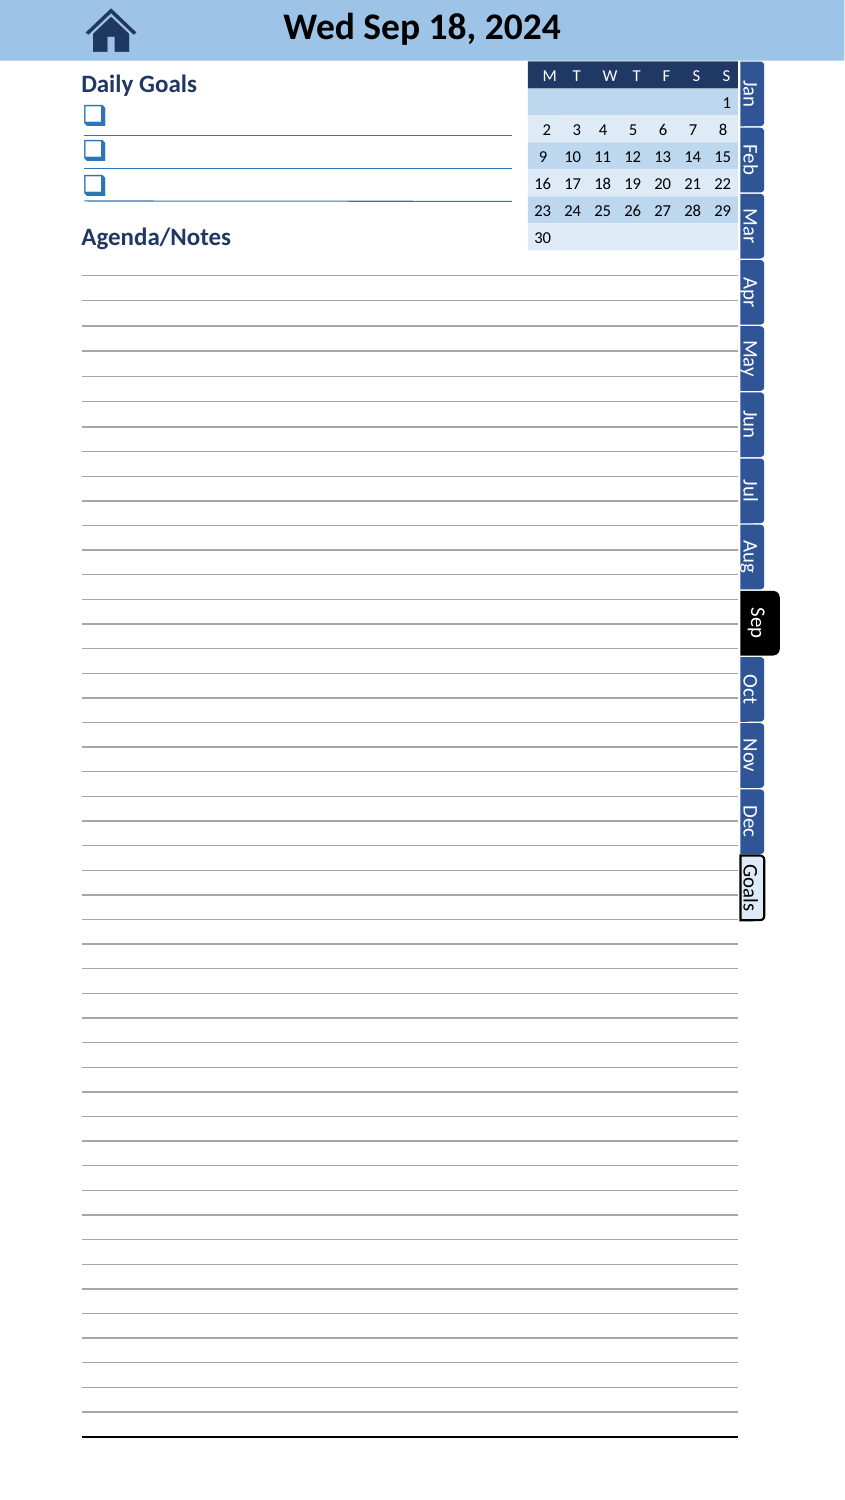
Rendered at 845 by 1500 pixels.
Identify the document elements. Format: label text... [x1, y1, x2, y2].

picture [82, 1, 140, 59]
list Wed Sep 18, 2024 [190, 0, 655, 61]
